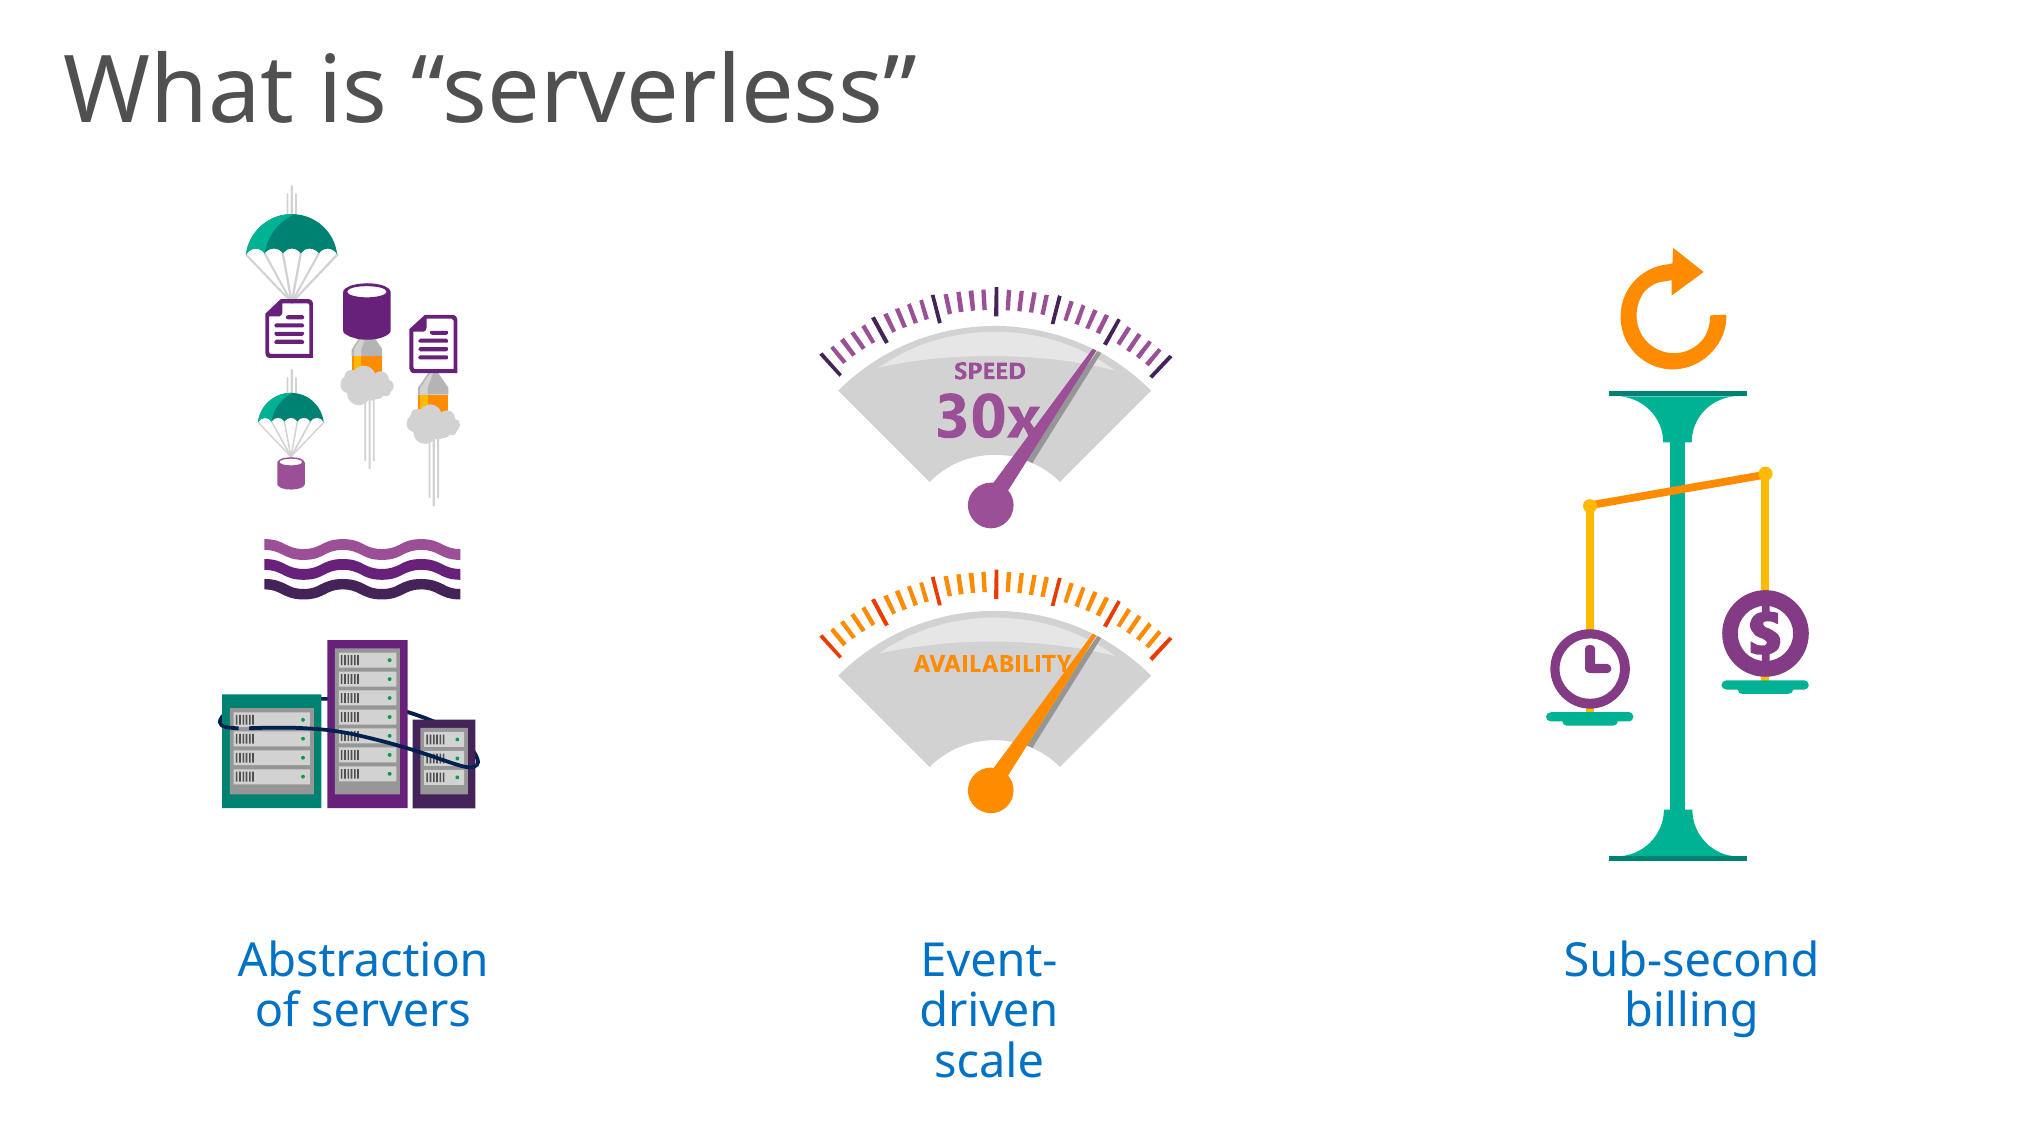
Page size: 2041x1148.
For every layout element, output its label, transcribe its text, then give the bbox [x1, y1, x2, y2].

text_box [645, 198, 1266, 1065]
title What is “serverless” [48, 0, 1809, 204]
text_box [1266, 140, 2041, 1065]
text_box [138, 130, 567, 1065]
